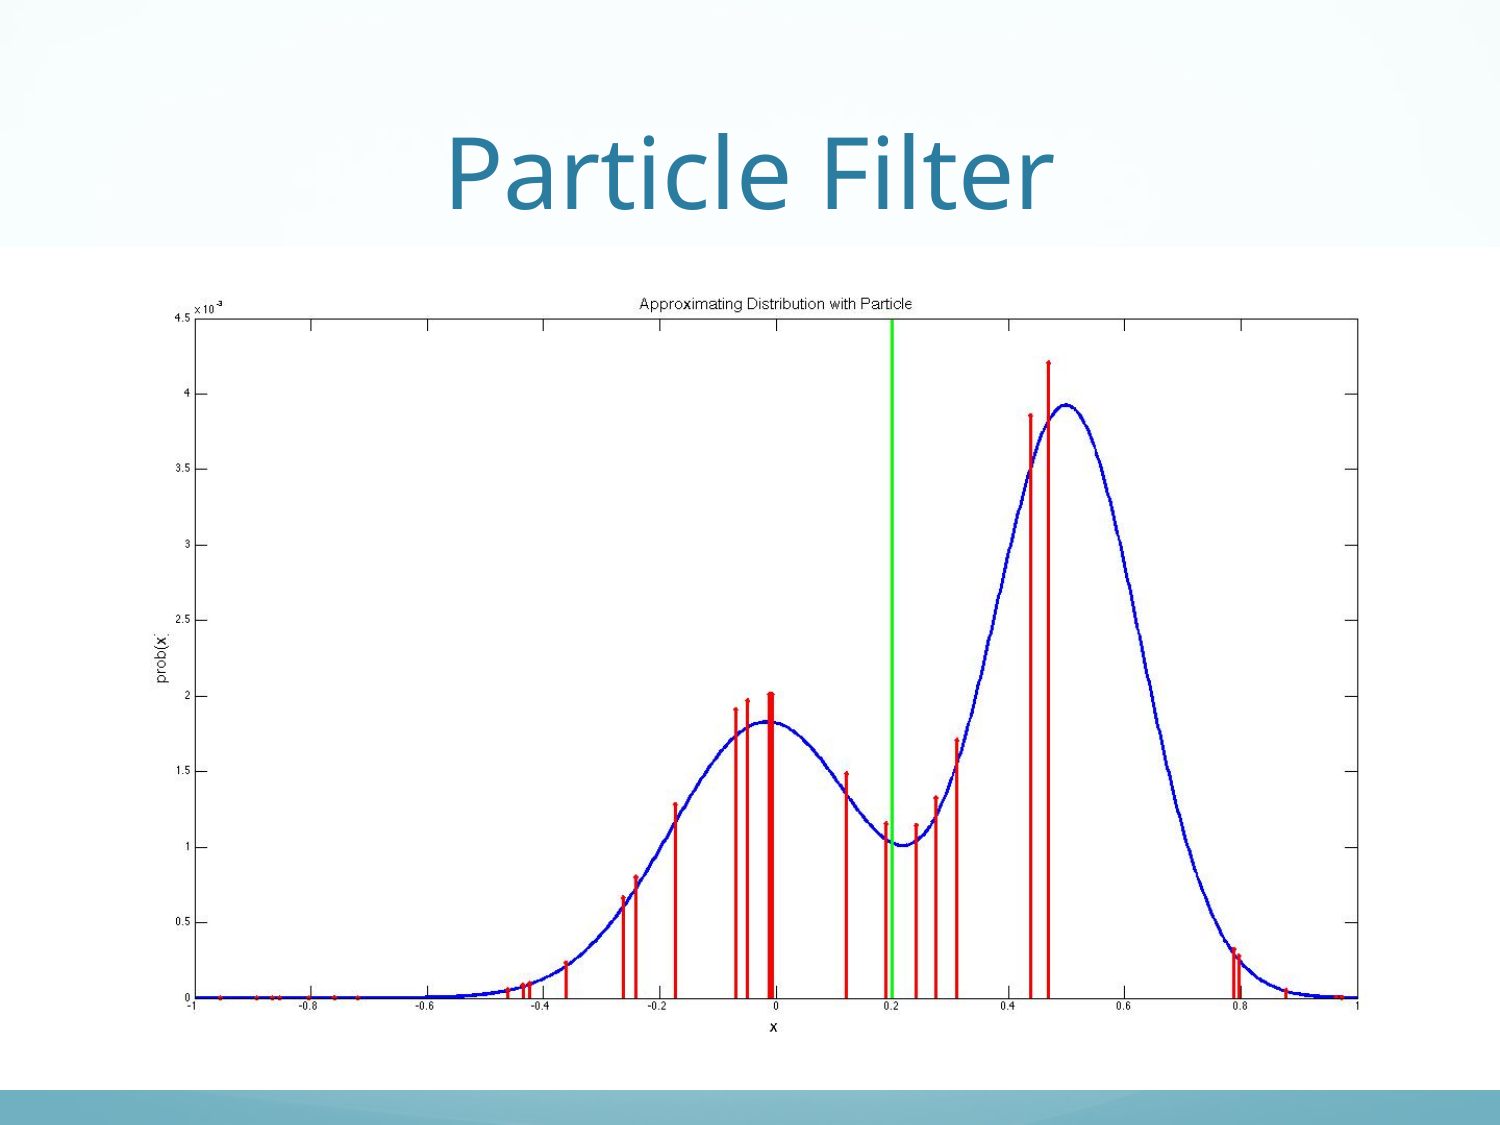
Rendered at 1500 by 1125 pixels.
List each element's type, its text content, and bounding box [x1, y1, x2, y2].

title Particle Filter [90, 17, 1410, 237]
picture [0, 247, 1500, 1091]
